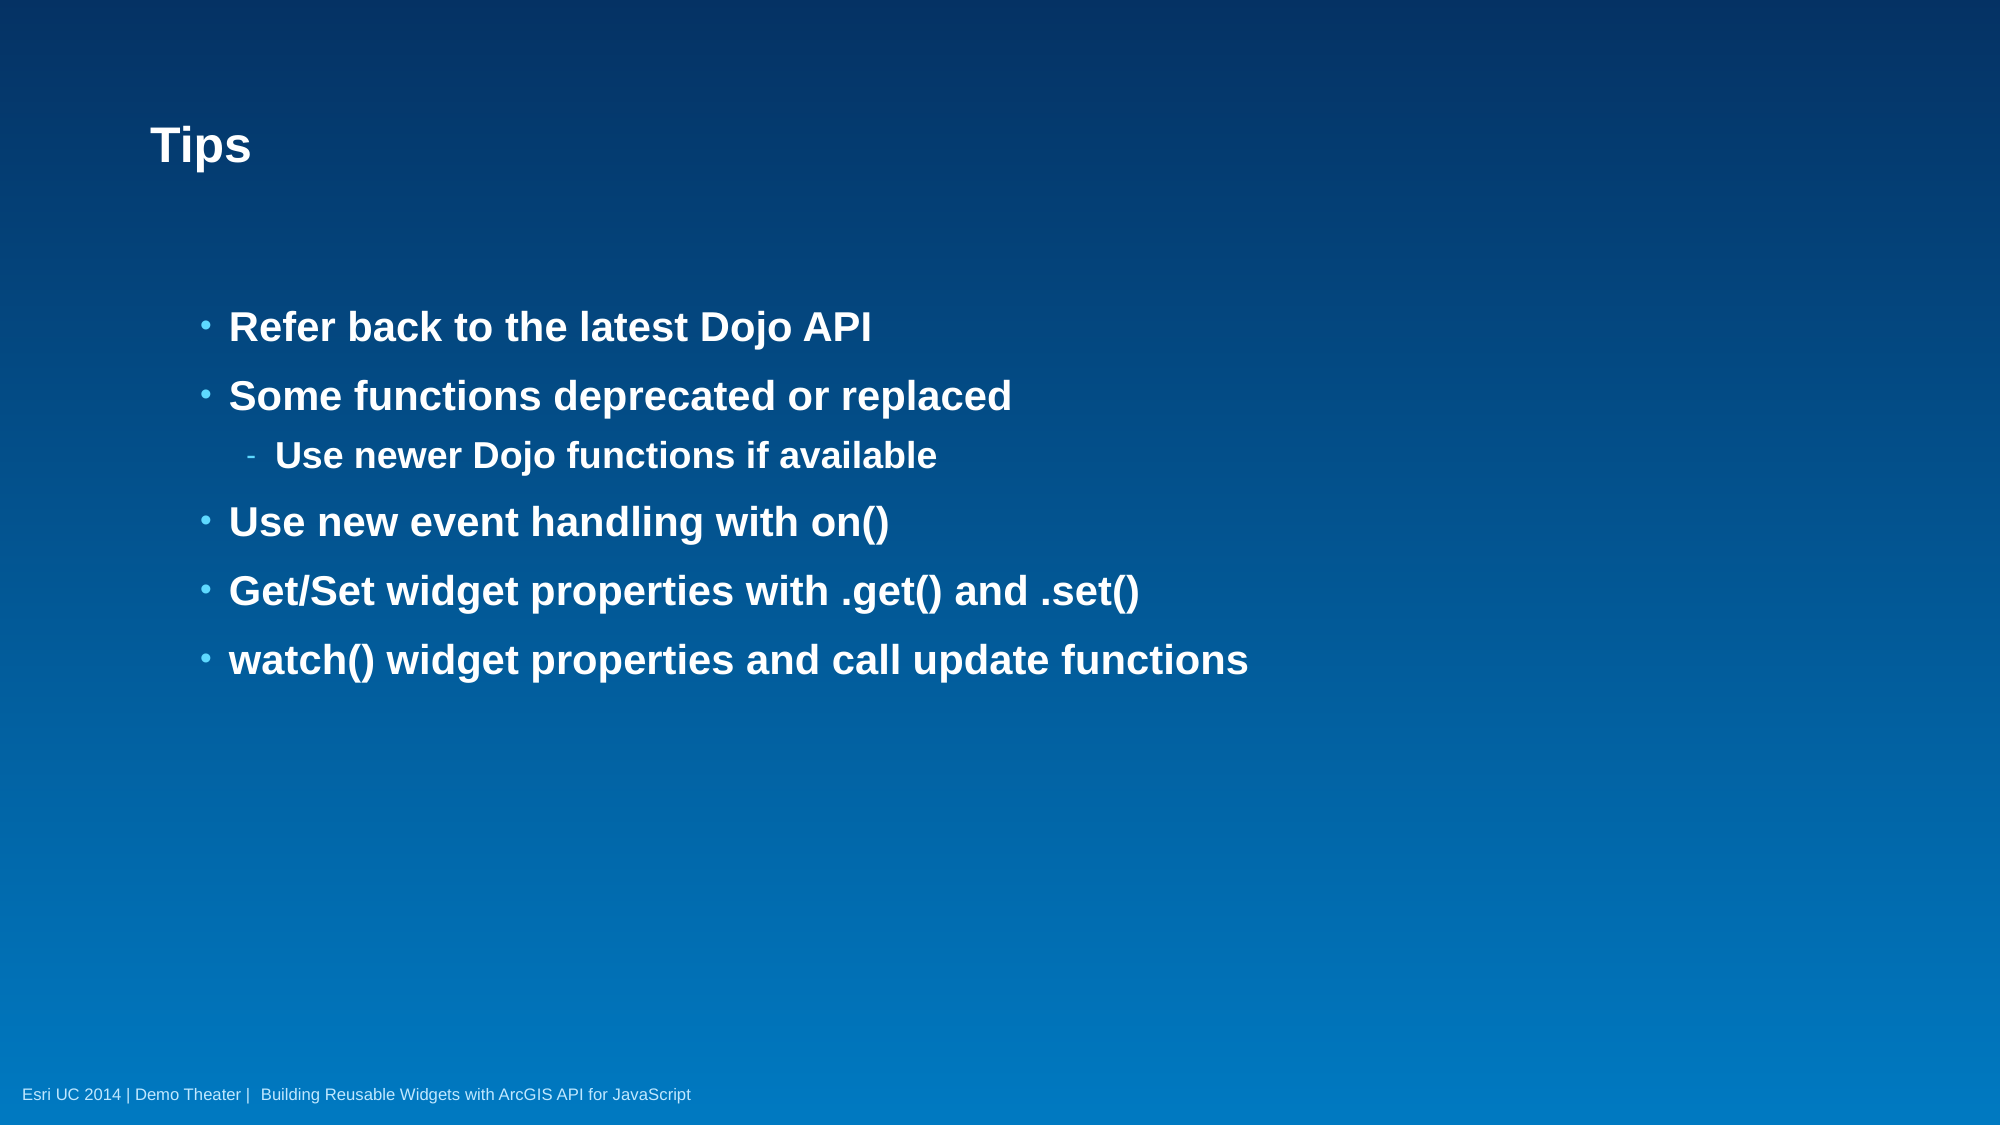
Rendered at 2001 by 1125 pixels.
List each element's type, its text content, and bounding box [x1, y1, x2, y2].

list Refer back to the latest Dojo API Some functions deprecated or replaced Use newer Dojo functions if available Use new event handling with on() Get/Set widget properties with .get() and .set() watch() widget properties and call update functions [200, 299, 1800, 863]
footer Building Reusable Widgets with ArcGIS API for JavaScript [245, 1064, 921, 1124]
title Tips [150, 111, 1850, 173]
